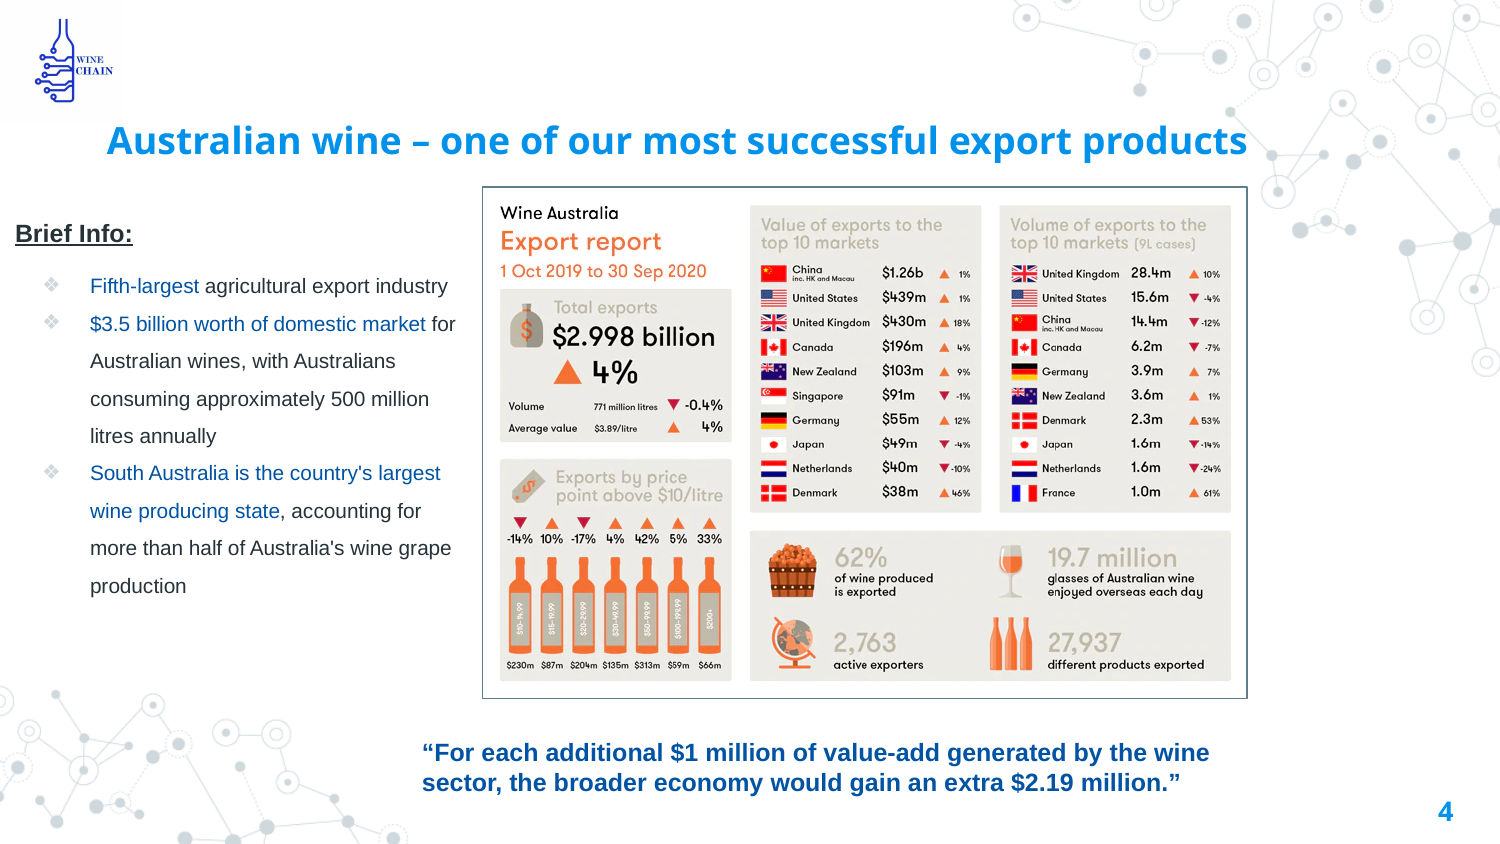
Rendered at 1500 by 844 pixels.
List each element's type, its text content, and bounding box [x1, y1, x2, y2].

slide_number ‹#› [1378, 779, 1469, 844]
title Australian wine – one of our most successful export products [82, 105, 1340, 178]
text_box Brief Info: Fifth-largest agricultural export industry $3.5 billion worth of domestic market for Australian wines, with Australians consuming approximately 500 million litres annually South Australia is the country's largest wine producing state, accounting for more than half of Australia's wine grape production [0, 187, 483, 712]
picture [0, 0, 1500, 844]
text_box “For each additional $1 million of value-add generated by the wine sector, the broader economy would gain an extra $2.19 million.” [406, 721, 1246, 812]
